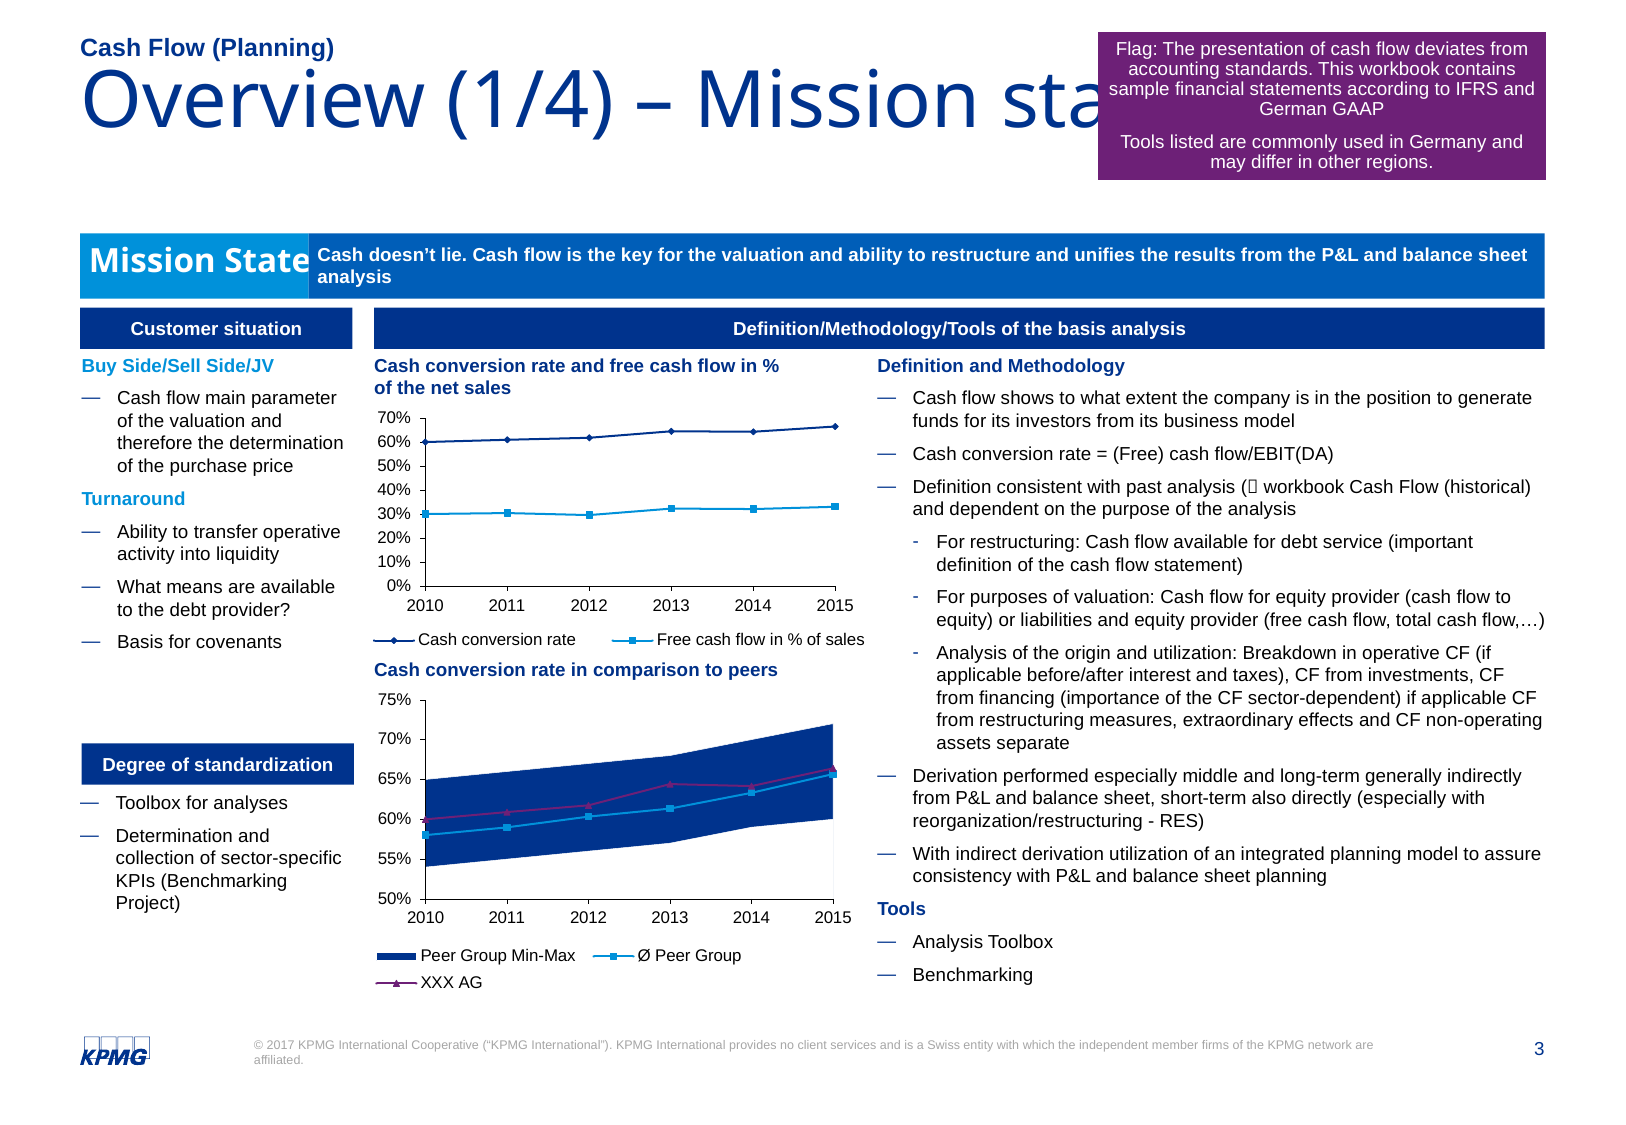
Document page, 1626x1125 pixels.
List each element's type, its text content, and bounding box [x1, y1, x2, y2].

text_box Definition/Methodology/Tools of the basis analysis [373, 307, 1546, 350]
list Toolbox for analyses Determination and collection of sector-specific KPIs (Benchmarking Project) [80, 790, 352, 988]
picture [369, 396, 875, 994]
list Cash Flow (Planning) [80, 33, 1099, 62]
text_box Degree of standardization [81, 742, 355, 786]
list Definition and Methodology Cash flow shows to what extent the company is in the position to generate funds for its investors from its business model Cash conversion rate = (Free) cash flow/EBIT(DA) Definition consistent with past analysis ( workbook Cash Flow (historical) and dependent on the purpose of the analysis For restructuring: Cash flow available for debt service (important definition of the cash flow statement) For purposes of valuation: Cash flow for equity provider (cash flow to equity) or liabilities and equity provider (free cash flow, total cash flow,…) Analysis of the origin and utilization: Breakdown in operative CF (if applicable before/after interest and taxes), CF from investments, CF from financing (importance of the CF sector-dependent) if applicable CF from restructuring measures, extraordinary effects and CF non-operating assets separate Derivation performed especially middle and long-term generally indirectly from P&L and balance sheet, short-term also directly (especially with reorganization/restructuring - RES) With indirect derivation utilization of an integrated planning model to assure consistency with P&L and balance sheet planning Tools Analysis Toolbox Benchmarking [877, 353, 1545, 988]
title Overview (1/4) – Mission statement [80, 74, 1545, 193]
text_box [80, 233, 1545, 299]
text_box Flag: The presentation of cash flow deviates from accounting standards. This workbook contains sample financial statements according to IFRS and German GAAP Tools listed are commonly used in Germany and may differ in other regions. [1099, 33, 1545, 179]
list Buy Side/Sell Side/JV Cash flow main parameter of the valuation and therefore the determination of the purchase price Turnaround Ability to transfer operative activity into liquidity What means are available to the debt provider? Basis for covenants [81, 353, 353, 742]
text_box Customer situation [79, 307, 353, 350]
text_box Cash conversion rate and free cash flow in % of the net sales [374, 353, 798, 391]
